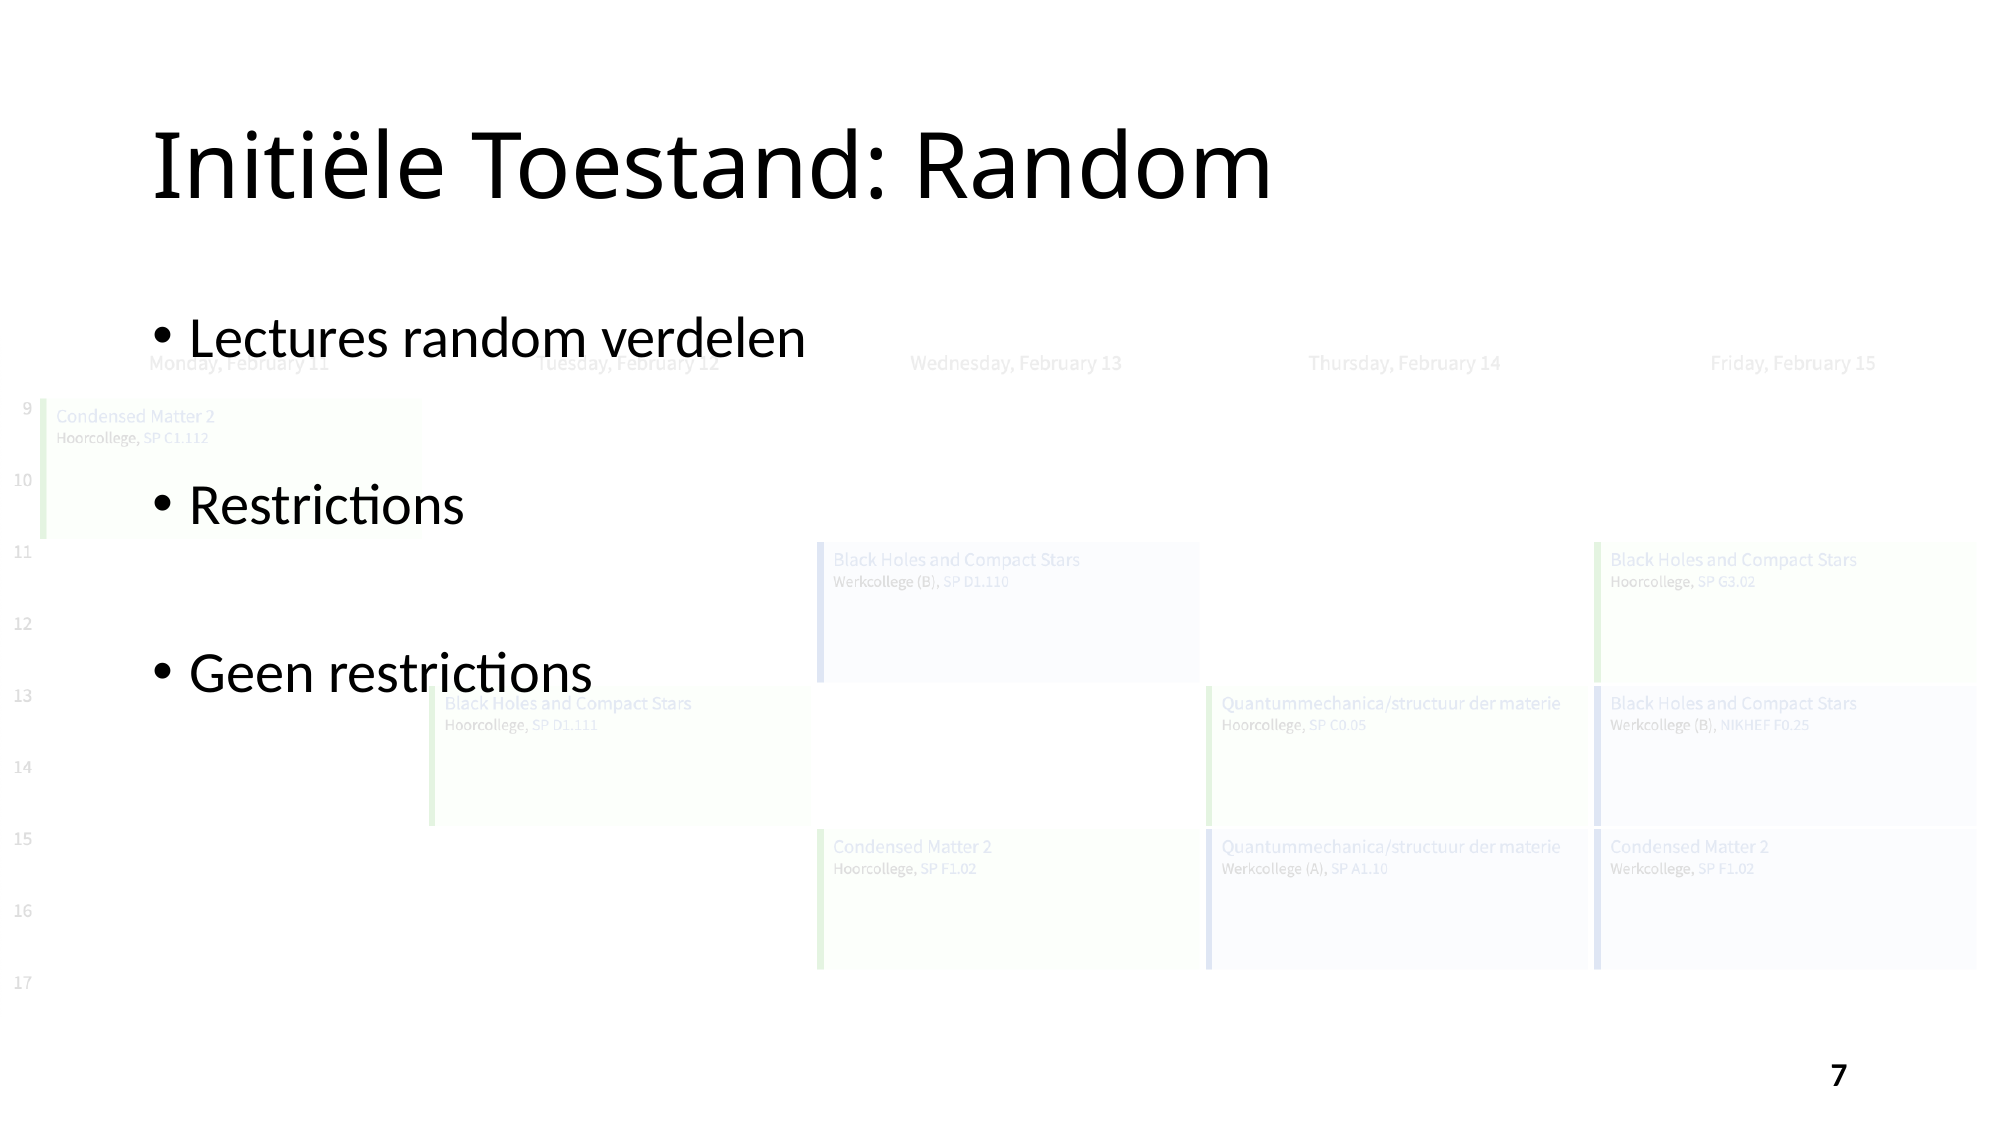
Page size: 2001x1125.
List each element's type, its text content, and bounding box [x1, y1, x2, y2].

title Initiële Toestand: Random [137, 59, 1863, 278]
slide_number 7 [1412, 1042, 1863, 1103]
list Lectures random verdelen Restrictions Geen restrictions [137, 299, 1863, 1014]
